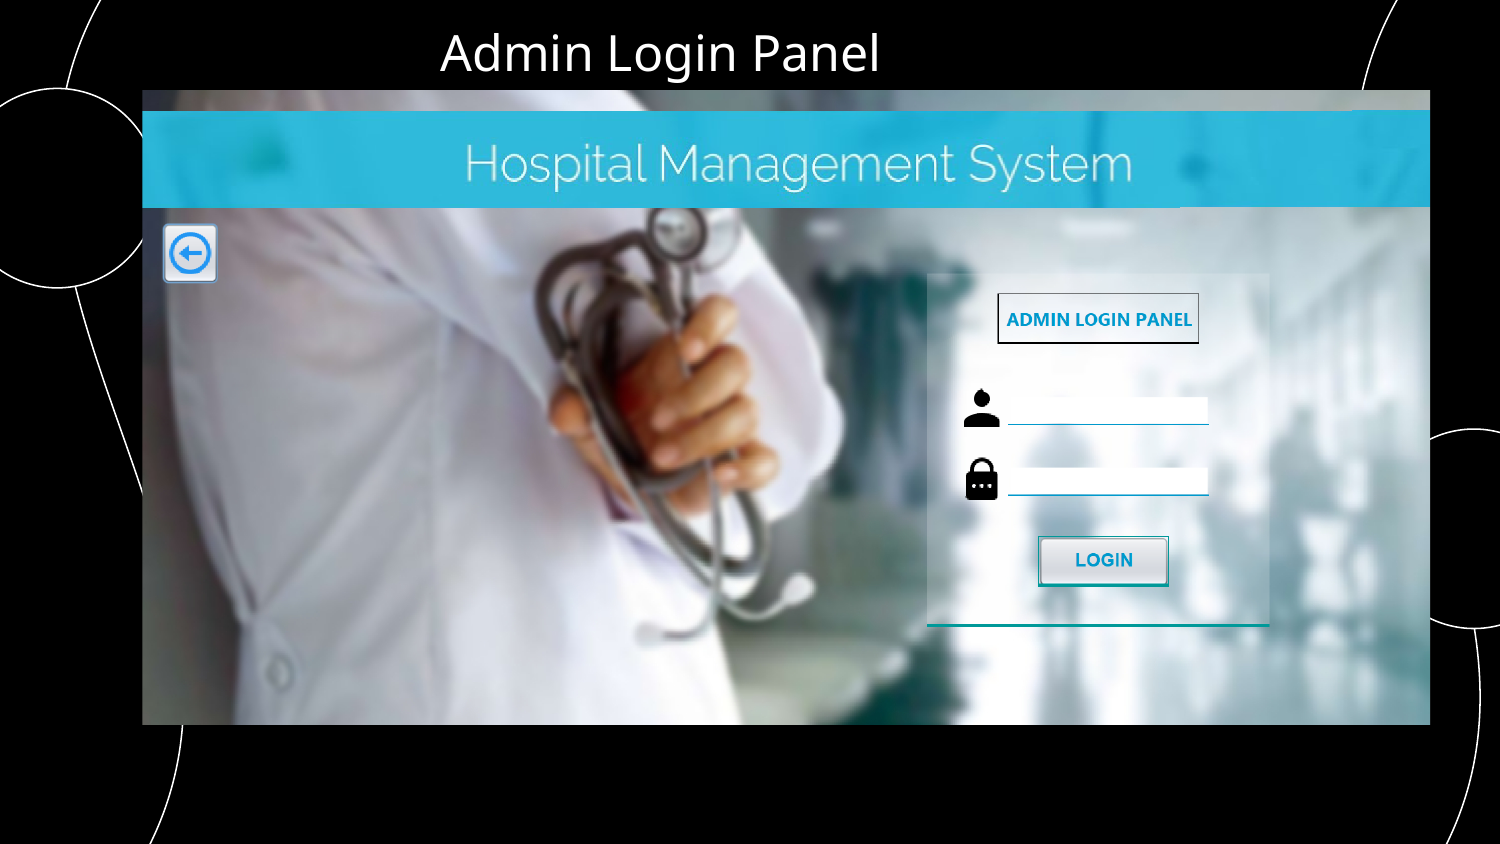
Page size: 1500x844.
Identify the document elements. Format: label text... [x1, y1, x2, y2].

picture [142, 89, 1431, 725]
text_box Admin Login Panel [425, 14, 1123, 88]
